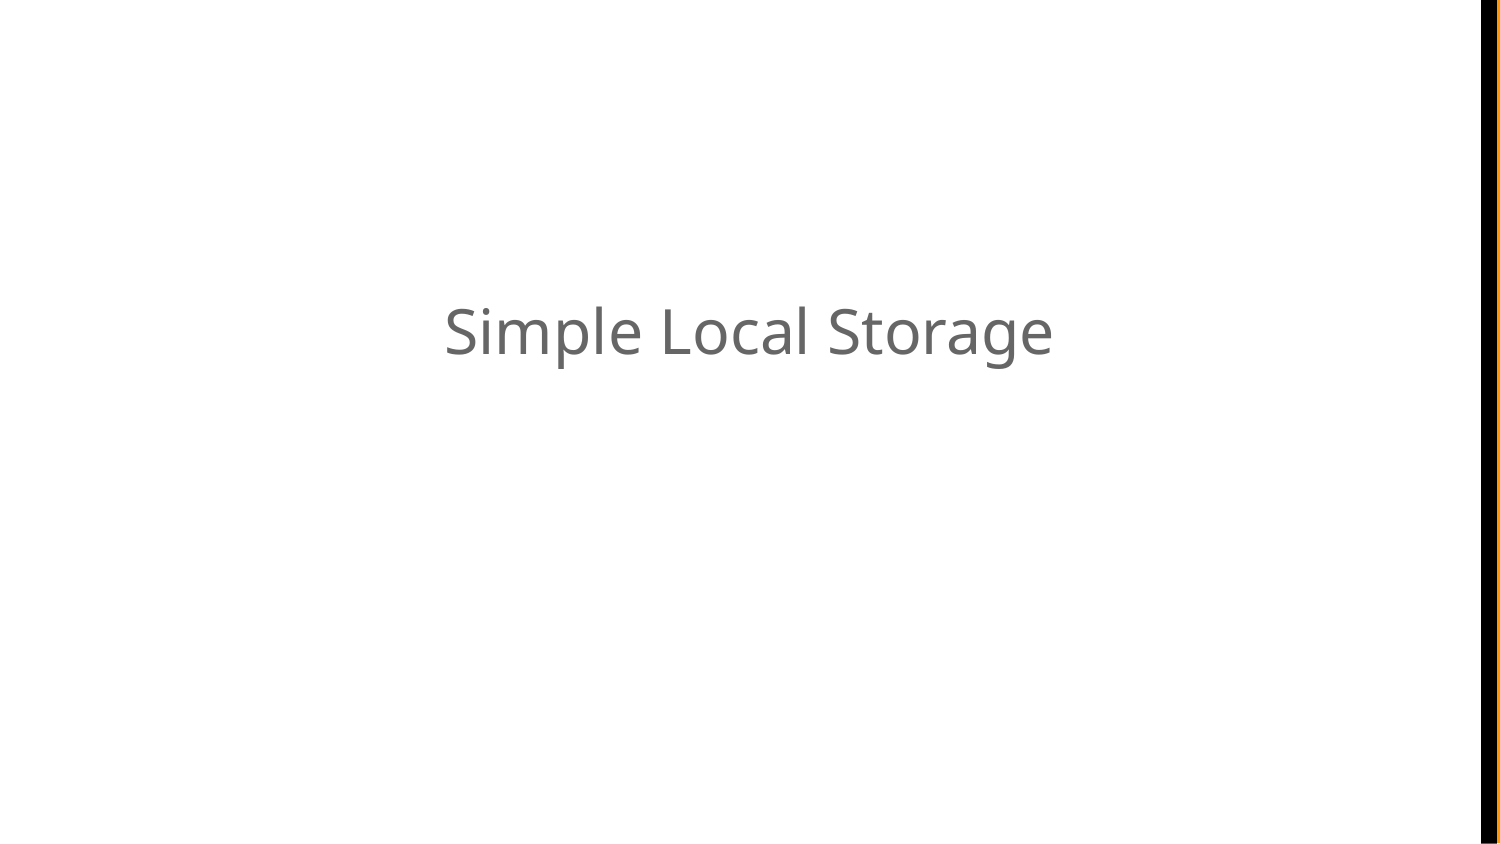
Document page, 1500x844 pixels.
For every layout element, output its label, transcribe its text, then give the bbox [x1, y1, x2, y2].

subtitle Simple Local Storage [112, 277, 1388, 407]
